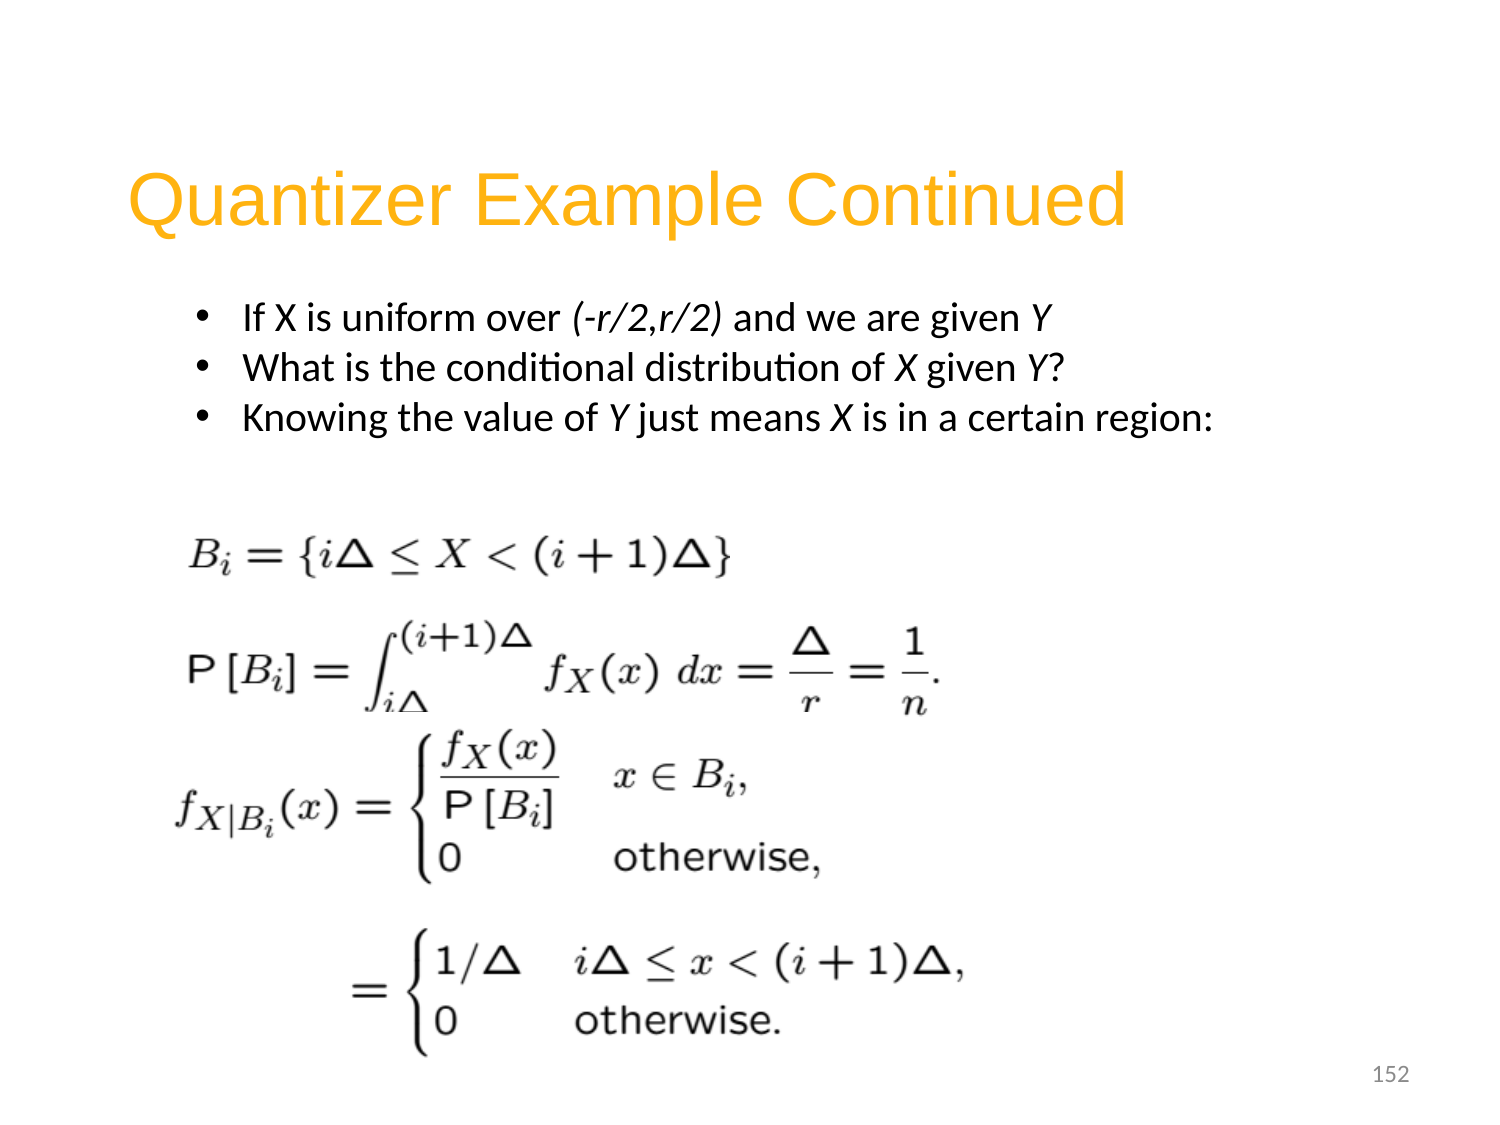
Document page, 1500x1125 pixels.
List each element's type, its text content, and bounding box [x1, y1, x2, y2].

text_box If X is uniform over (-r/2,r/2) and we are given Y What is the conditional distribution of X given Y? Knowing the value of Y just means X is in a certain region: [180, 282, 1230, 448]
picture [337, 897, 998, 1061]
picture [137, 514, 957, 893]
title Quantizer Example Continued [112, 12, 1388, 379]
slide_number 152 [1074, 1042, 1425, 1103]
